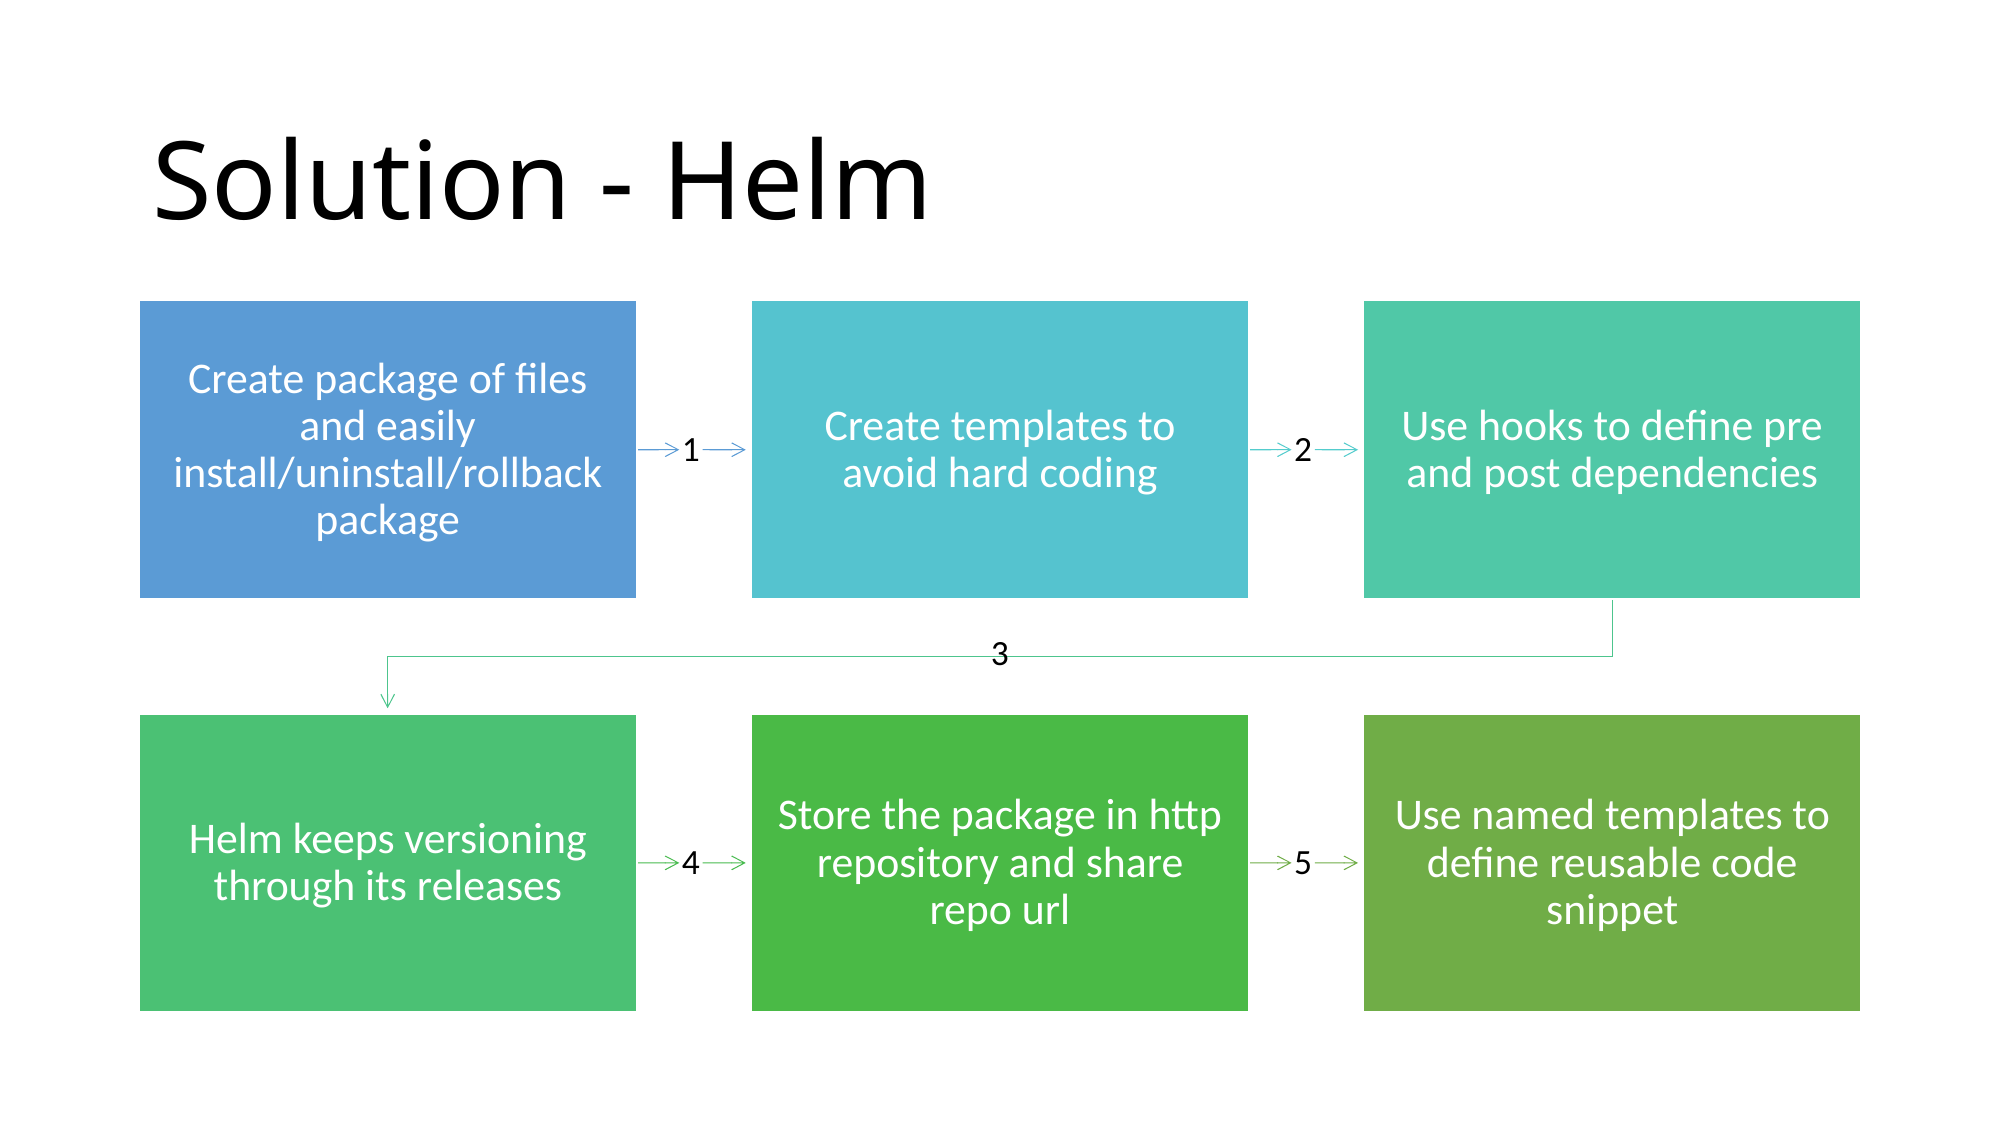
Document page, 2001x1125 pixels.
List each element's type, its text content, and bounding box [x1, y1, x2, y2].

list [137, 299, 1863, 1014]
title Solution - Helm [137, 91, 1863, 278]
